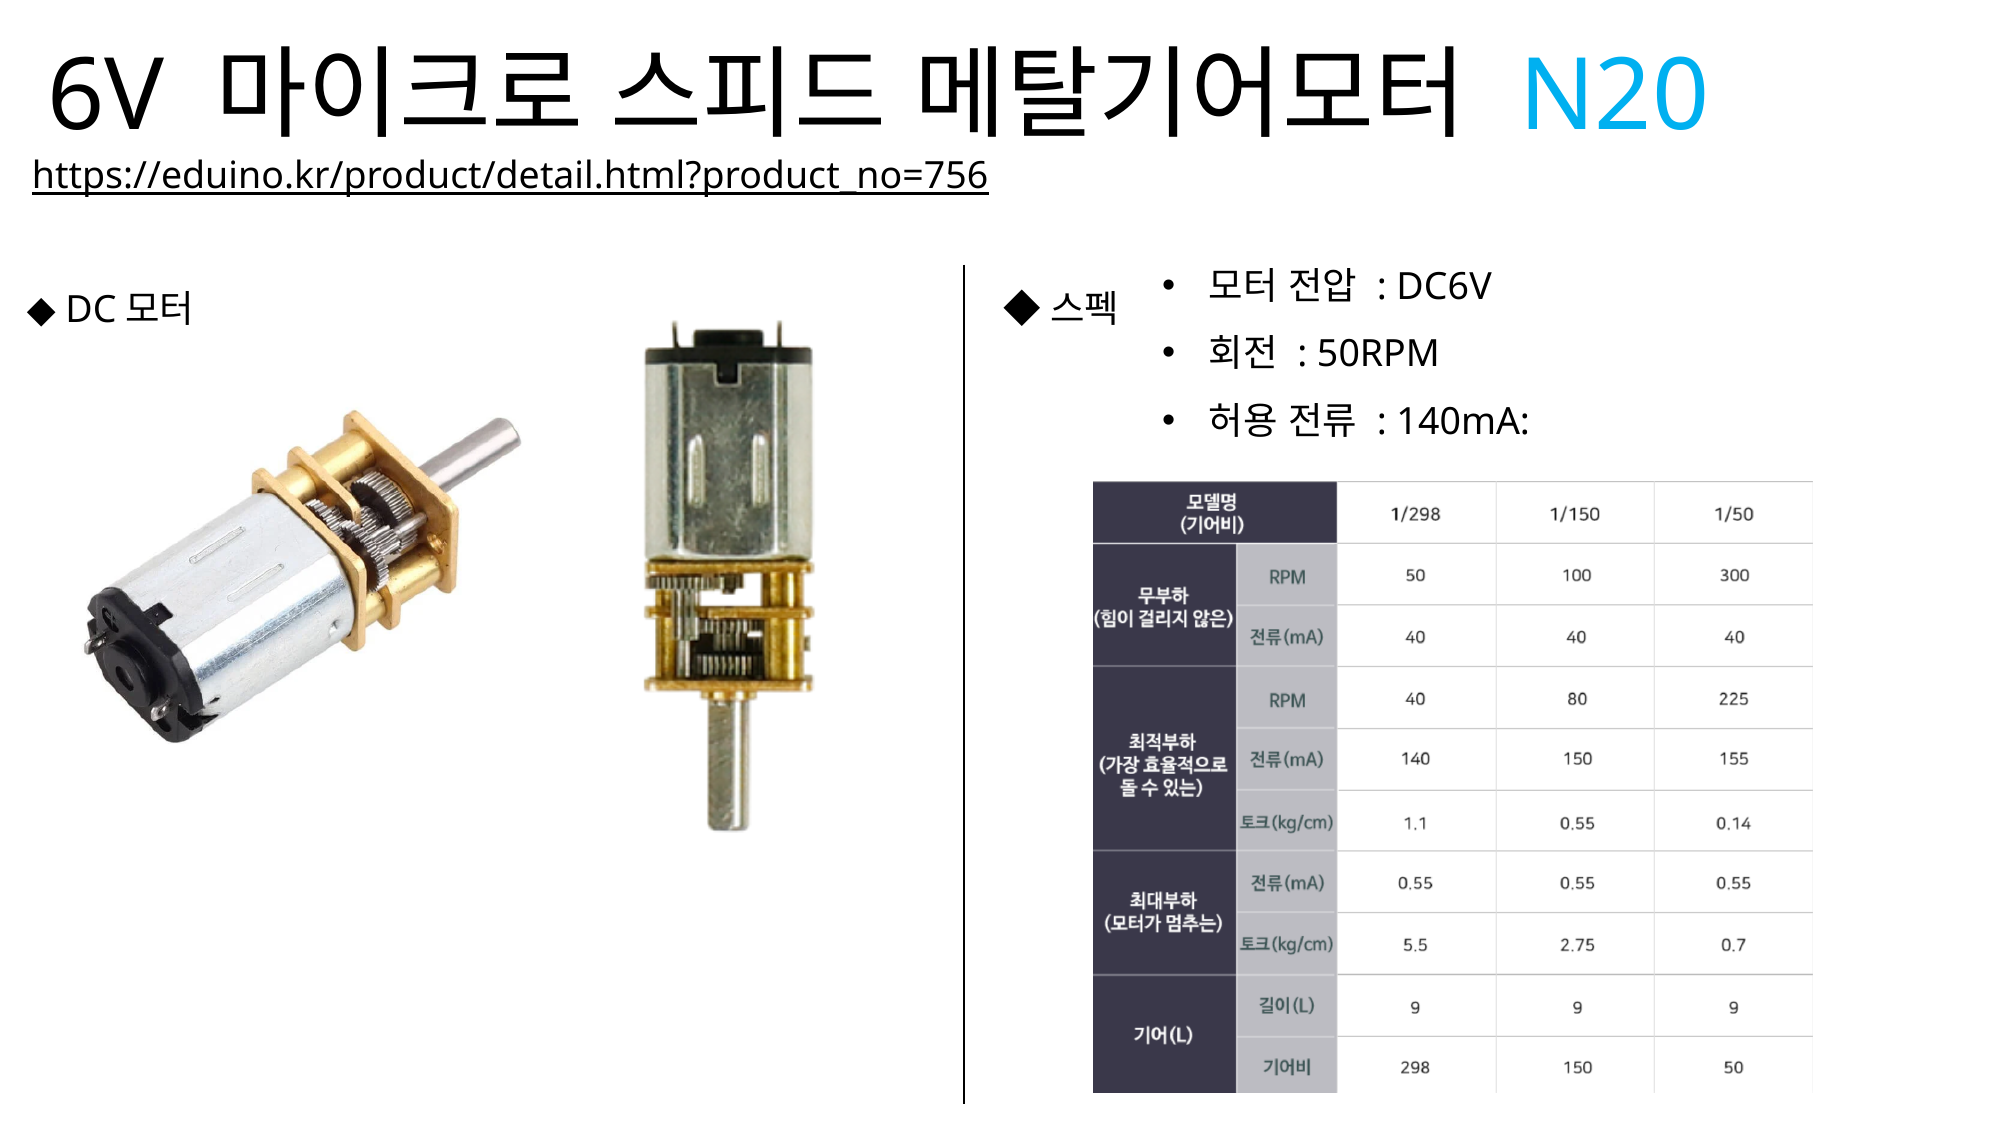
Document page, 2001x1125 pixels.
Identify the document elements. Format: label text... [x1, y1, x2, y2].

text_box ◆ DC모터 [12, 277, 748, 338]
text_box ◆스펙 [988, 277, 1147, 338]
text_box 모터 전압 : DC6V 회전 : 50RPM 허용 전류 : 140mA: [1147, 231, 2000, 450]
picture [1093, 481, 1813, 1093]
picture [540, 307, 908, 853]
text_box 6V 마이크로 스피드 메탈기어모터 N20 [33, 21, 1782, 157]
text_box https://eduino.kr/product/detail.html?product_no=756 [17, 144, 1059, 210]
picture [77, 330, 526, 794]
